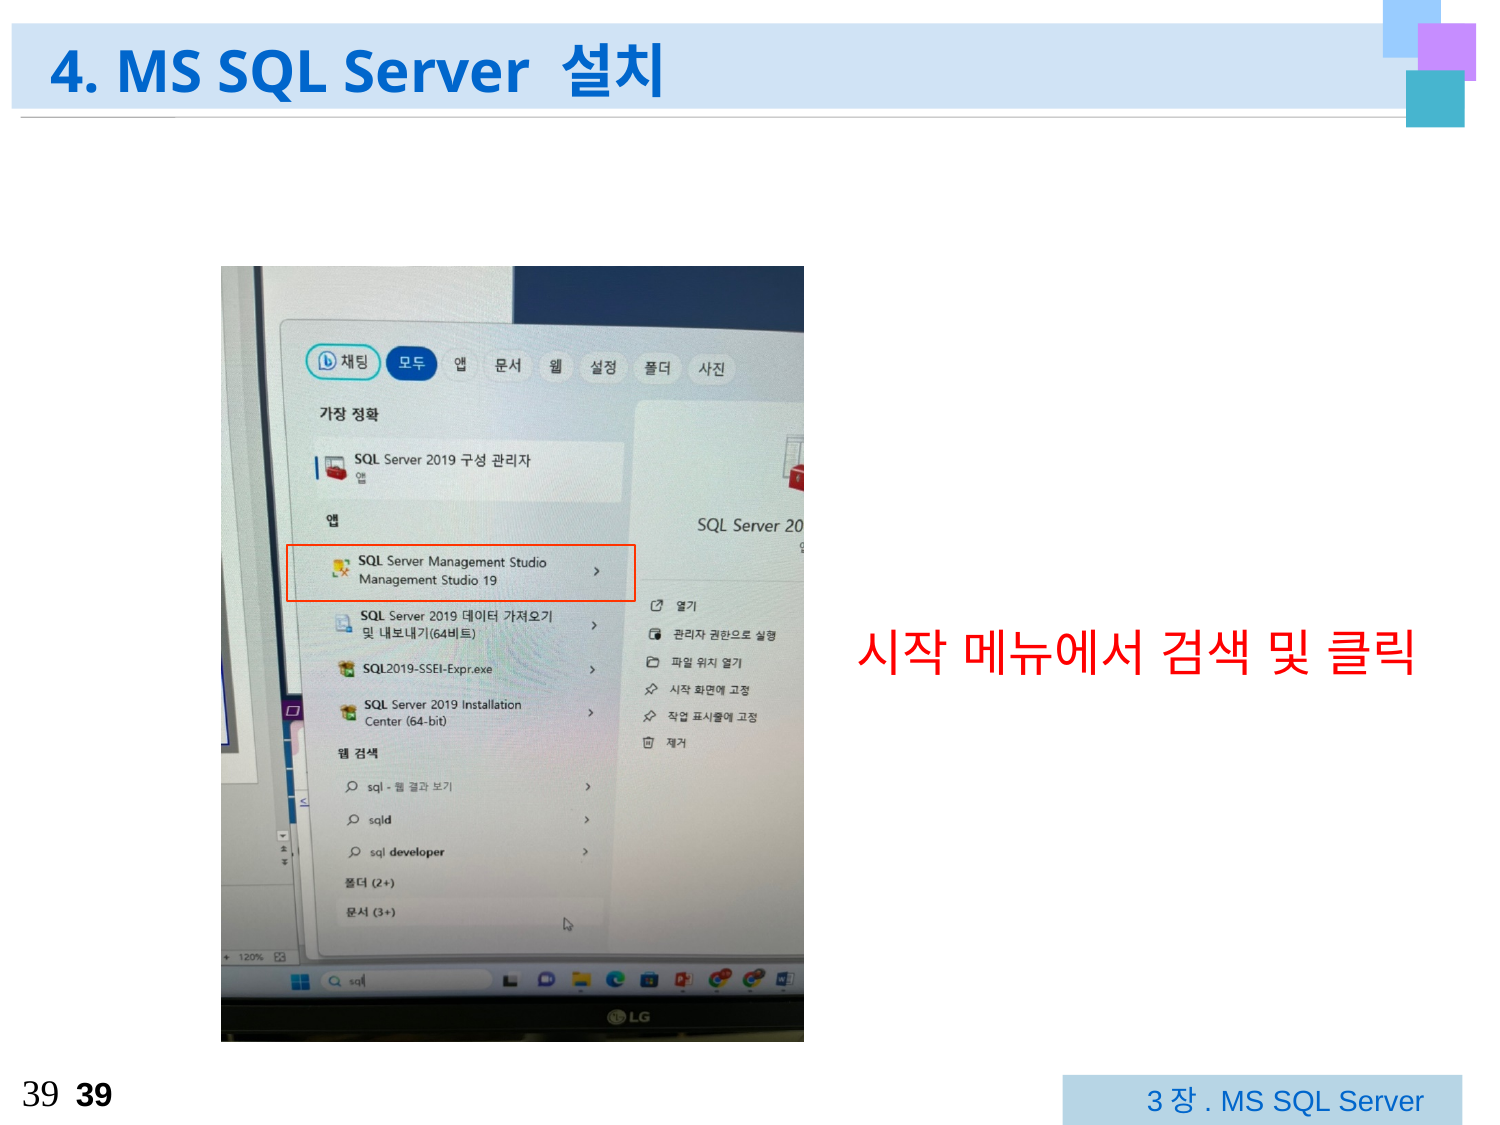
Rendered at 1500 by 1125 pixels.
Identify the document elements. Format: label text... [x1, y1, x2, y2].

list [221, 266, 804, 1042]
slide_number 39 [13, 1065, 176, 1122]
text_box 시작 메뉴에서 검색 및 클릭 [841, 614, 1433, 689]
title 4. MS SQL Server 설치 [34, 25, 1383, 114]
footer 3장. MS SQL Server [1074, 1074, 1440, 1125]
